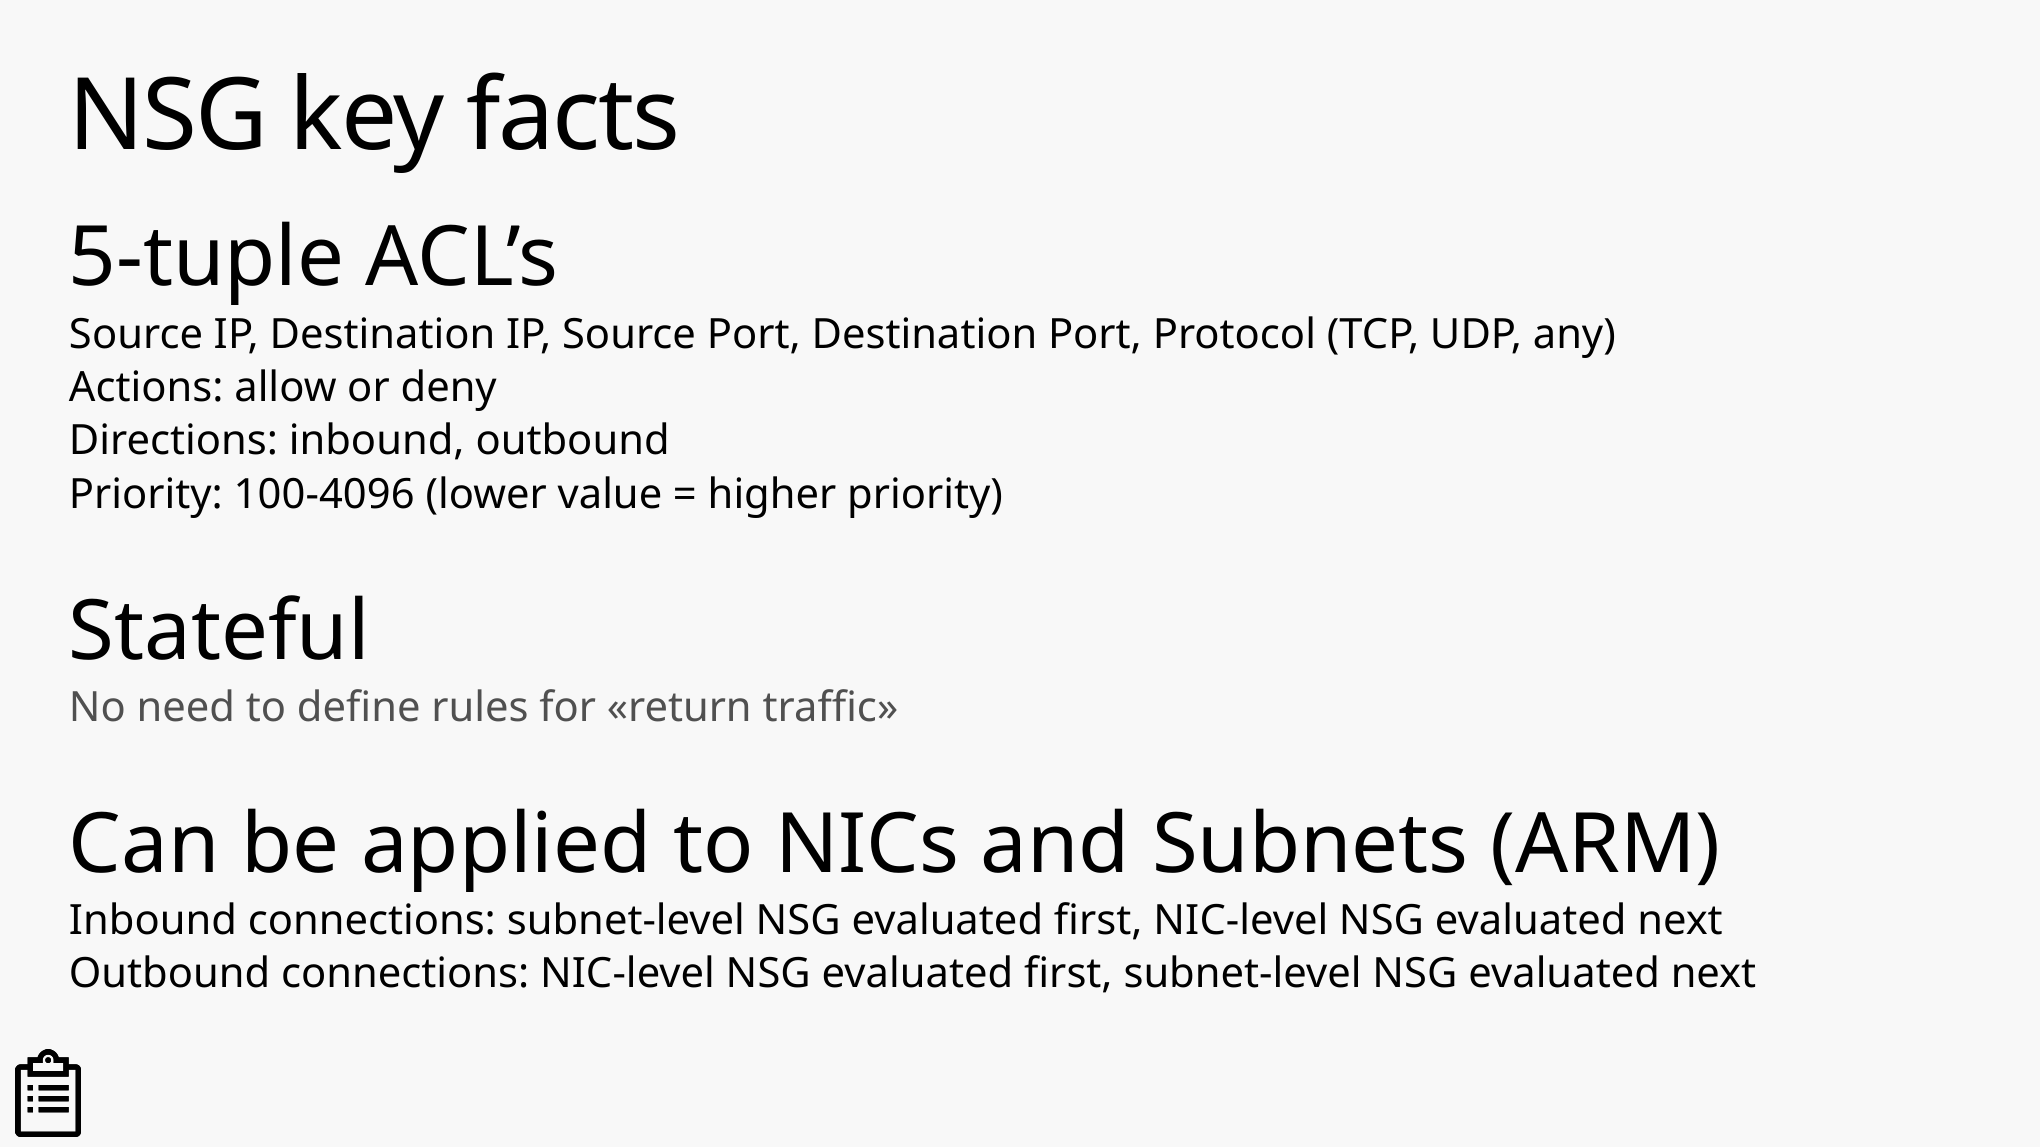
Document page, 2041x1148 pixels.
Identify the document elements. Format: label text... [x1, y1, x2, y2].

list 5-tuple ACL’s Source IP, Destination IP, Source Port, Destination Port, Protocol (TCP, UDP, any) Actions: allow or deny Directions: inbound, outbound Priority: 100-4096 (lower value = higher priority) Stateful No need to define rules for «return traffic» Can be applied to NICs and Subnets (ARM) Inbound connections: subnet-level NSG evaluated first, NIC-level NSG evaluated next Outbound connections: NIC-level NSG evaluated first, subnet-level NSG evaluated next [45, 198, 1996, 1043]
title NSG key facts [45, 48, 1996, 198]
picture [4, 1049, 92, 1137]
